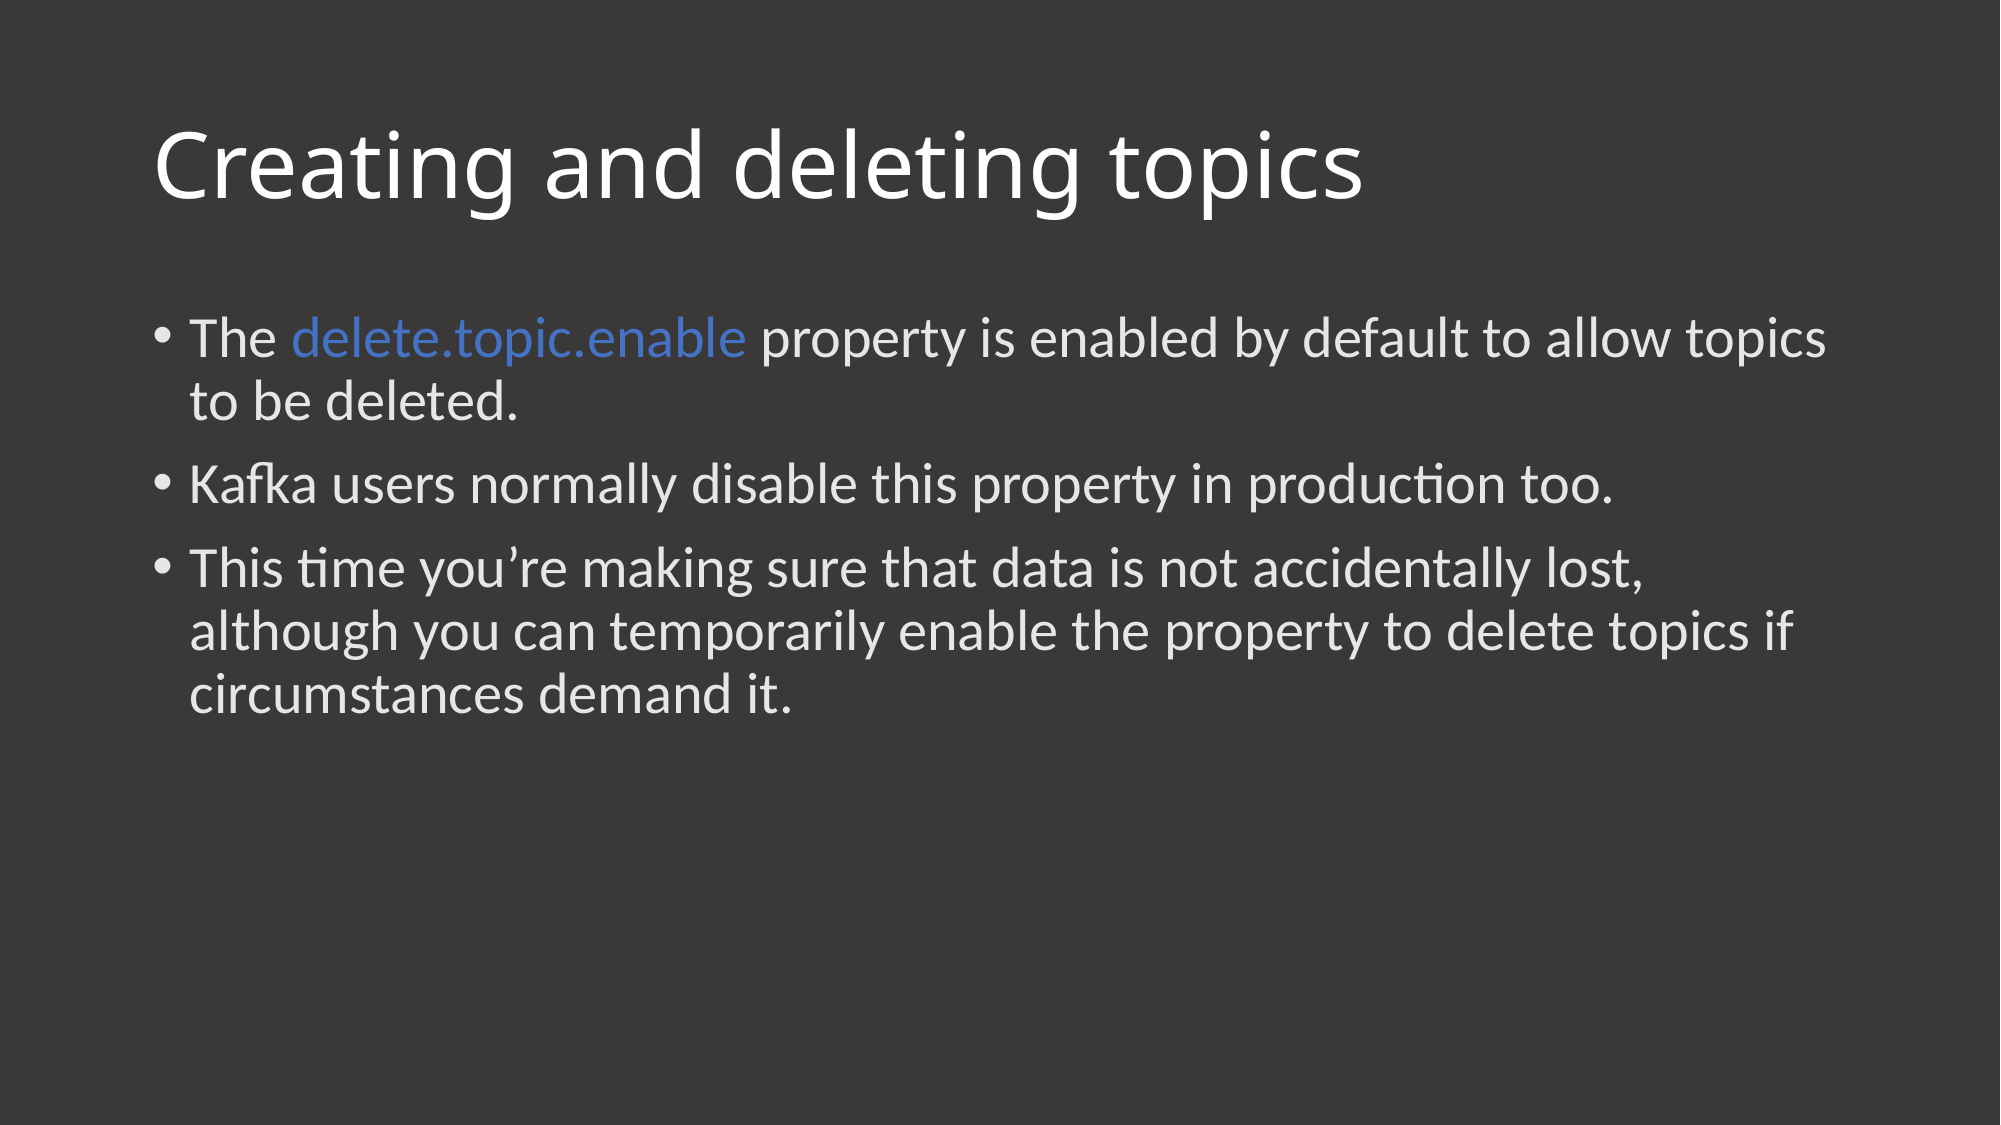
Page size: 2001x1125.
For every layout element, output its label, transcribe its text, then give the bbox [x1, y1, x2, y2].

list The delete.topic.enable property is enabled by default to allow topics to be deleted. Kafka users normally disable this property in production too. This time you’re making sure that data is not accidentally lost, although you can temporarily enable the property to delete topics if circumstances demand it. [137, 299, 1863, 1014]
title Creating and deleting topics [137, 59, 1863, 278]
